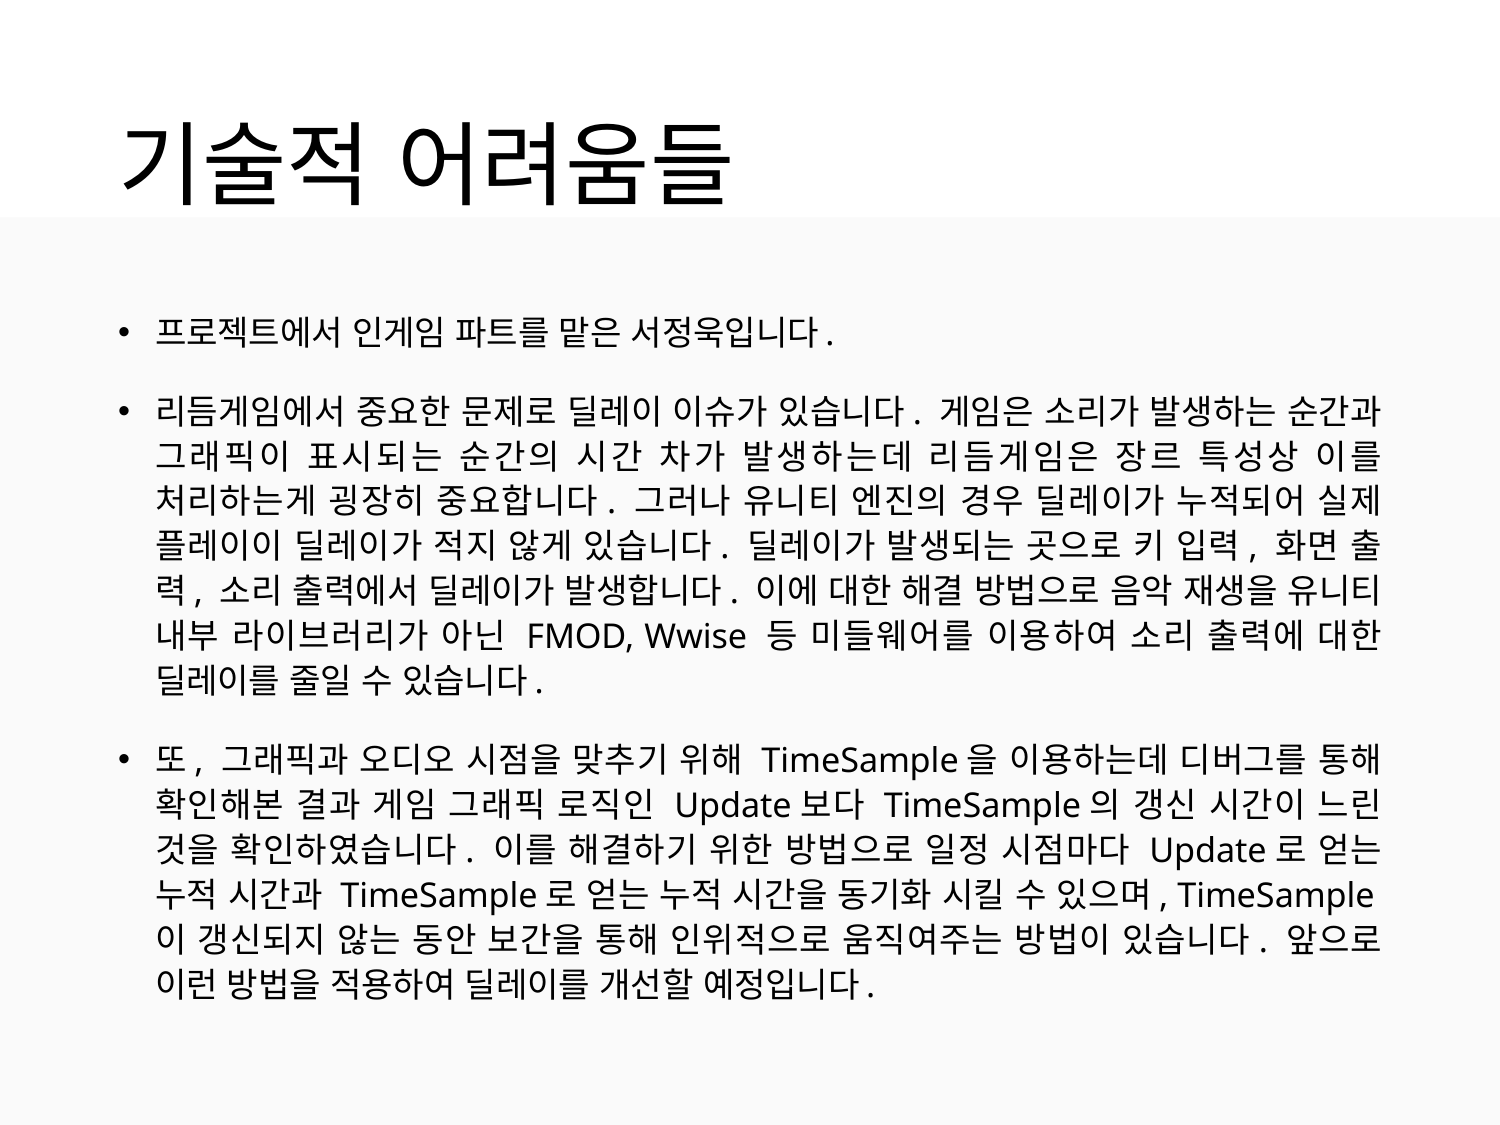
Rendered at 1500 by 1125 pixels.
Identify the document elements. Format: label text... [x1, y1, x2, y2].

title 기술적 어려움들 [103, 59, 1397, 278]
text_box [0, 0, 1500, 218]
list 프로젝트에서 인게임 파트를 맡은 서정욱입니다. 리듬게임에서 중요한 문제로 딜레이 이슈가 있습니다. 게임은 소리가 발생하는 순간과 그래픽이 표시되는 순간의 시간 차가 발생하는데 리듬게임은 장르 특성상 이를 처리하는게 굉장히 중요합니다. 그러나 유니티 엔진의 경우 딜레이가 누적되어 실제 플레이이 딜레이가 적지 않게 있습니다. 딜레이가 발생되는 곳으로 키 입력, 화면 출력, 소리 출력에서 딜레이가 발생합니다. 이에 대한 해결 방법으로 음악 재생을 유니티 내부 라이브러리가 아닌 FMOD, Wwise 등 미들웨어를 이용하여 소리 출력에 대한 딜레이를 줄일 수 있습니다. 또, 그래픽과 오디오 시점을 맞추기 위해 TimeSample을 이용하는데 디버그를 통해 확인해본 결과 게임 그래픽 로직인 Update보다 TimeSample의 갱신 시간이 느린 것을 확인하였습니다. 이를 해결하기 위한 방법으로 일정 시점마다 Update로 얻는 누적 시간과 TimeSample로 얻는 누적 시간을 동기화 시킬 수 있으며, TimeSample이 갱신되지 않는 동안 보간을 통해 인위적으로 움직여주는 방법이 있습니다. 앞으로 이런 방법을 적용하여 딜레이를 개선할 예정입니다. [103, 299, 1397, 1014]
